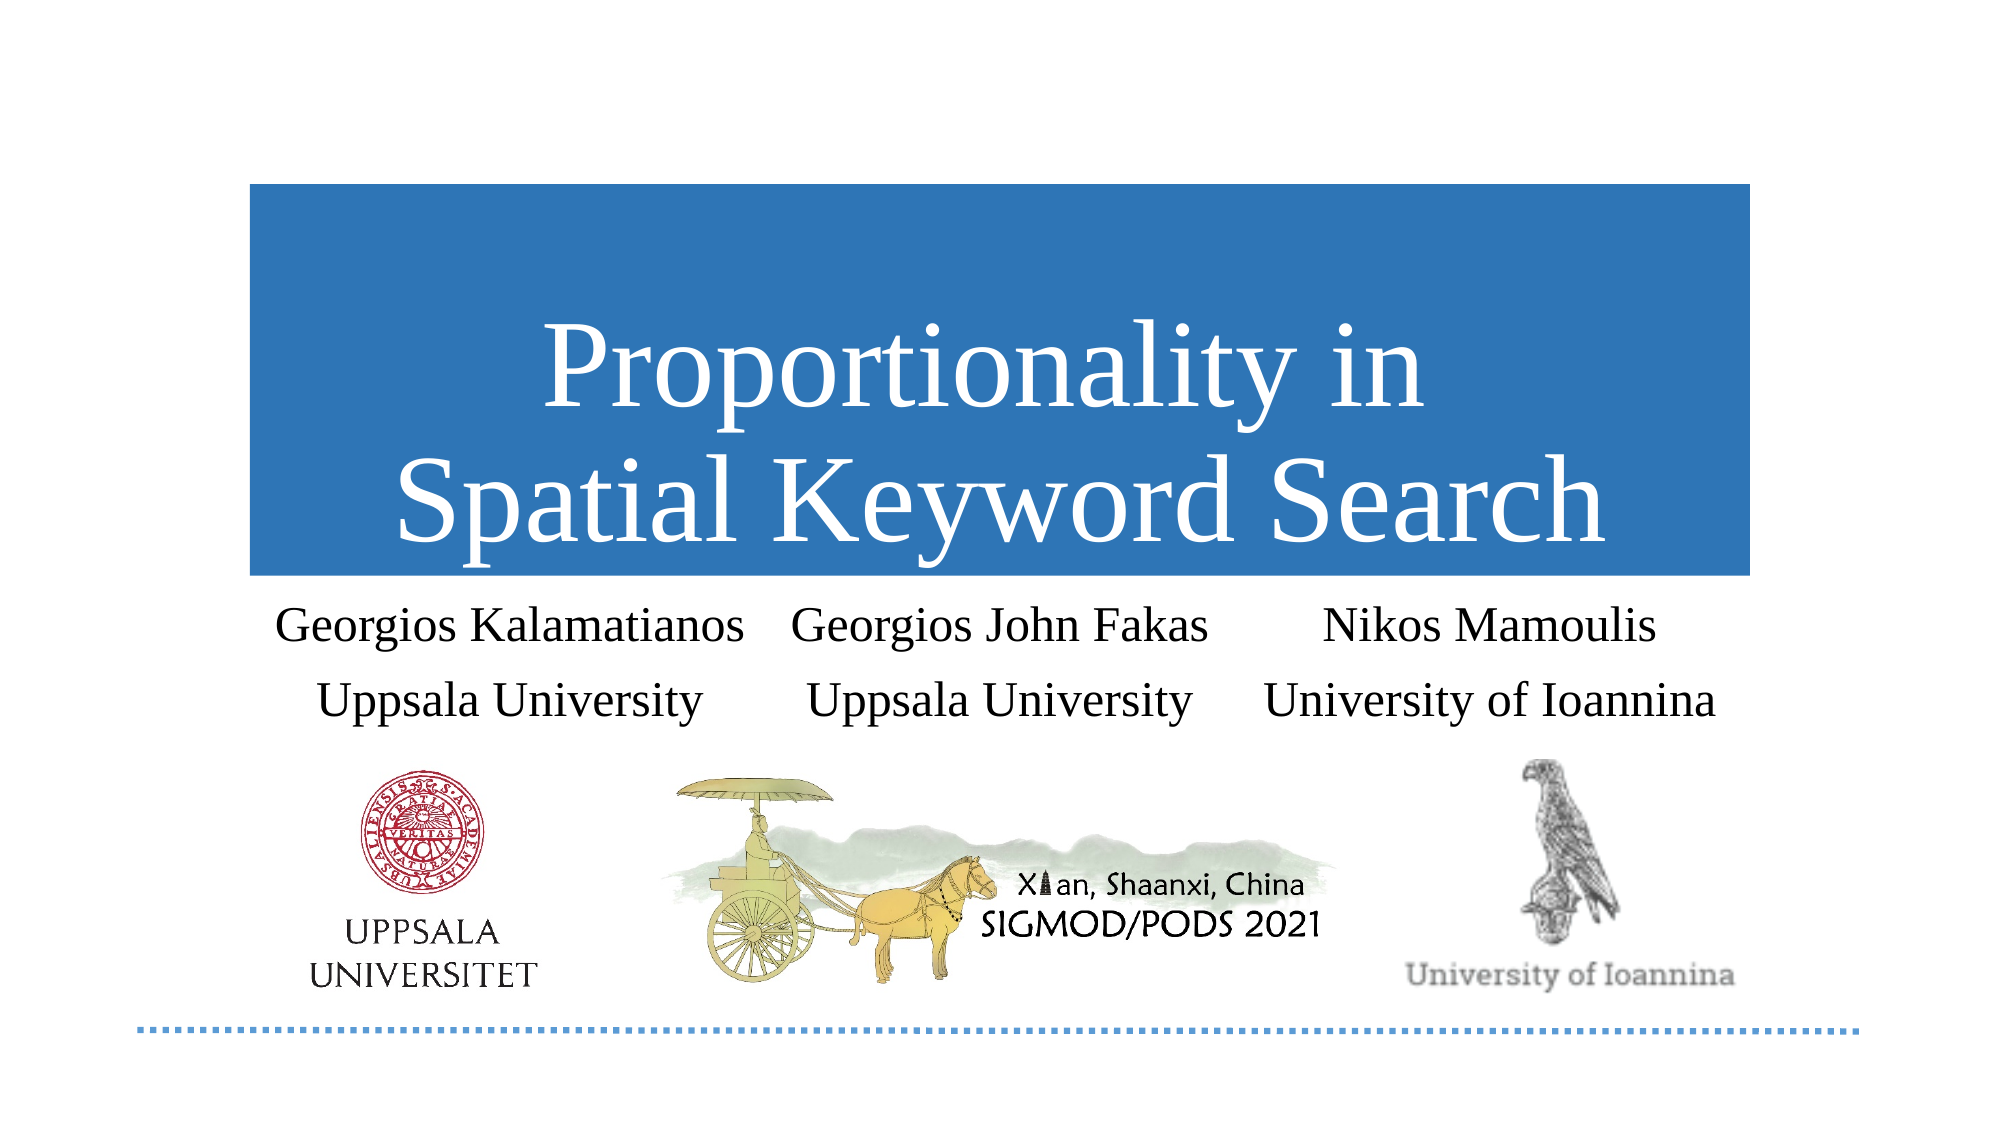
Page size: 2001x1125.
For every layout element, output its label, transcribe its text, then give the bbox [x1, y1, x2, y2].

title Proportionality in Spatial Keyword Search [249, 184, 1750, 576]
subtitle Georgios Kalamatianos Uppsala University Georgios John Fakas Uppsala University Nikos Mamoulis University of Ioannina [249, 590, 1750, 863]
picture [1385, 759, 1765, 996]
picture [300, 761, 546, 996]
picture [658, 740, 1342, 1015]
